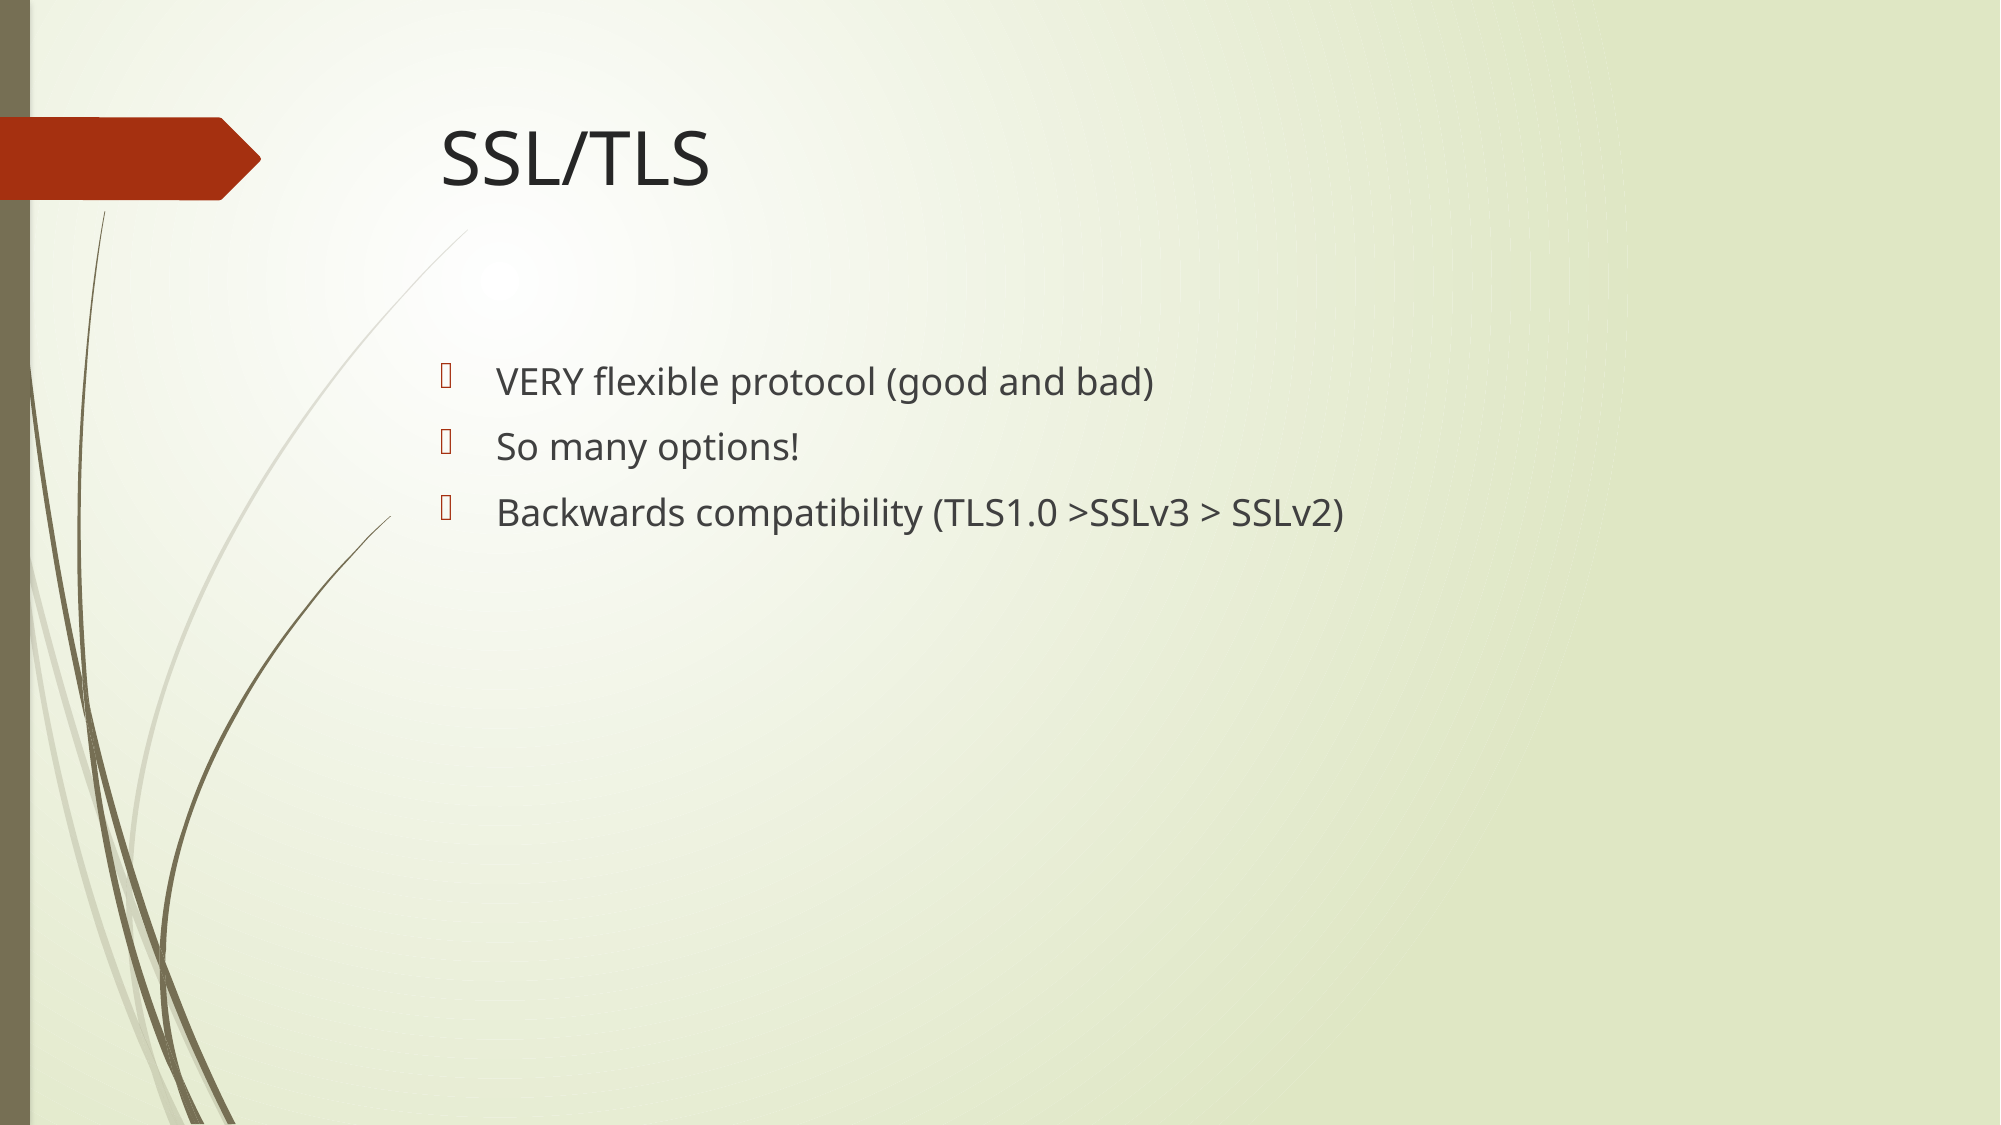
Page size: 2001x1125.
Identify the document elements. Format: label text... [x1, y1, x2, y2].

list VERY flexible protocol (good and bad) So many options! Backwards compatibility (TLS1.0 >SSLv3 > SSLv2) [424, 350, 1888, 970]
title SSL/TLS [425, 102, 1888, 313]
